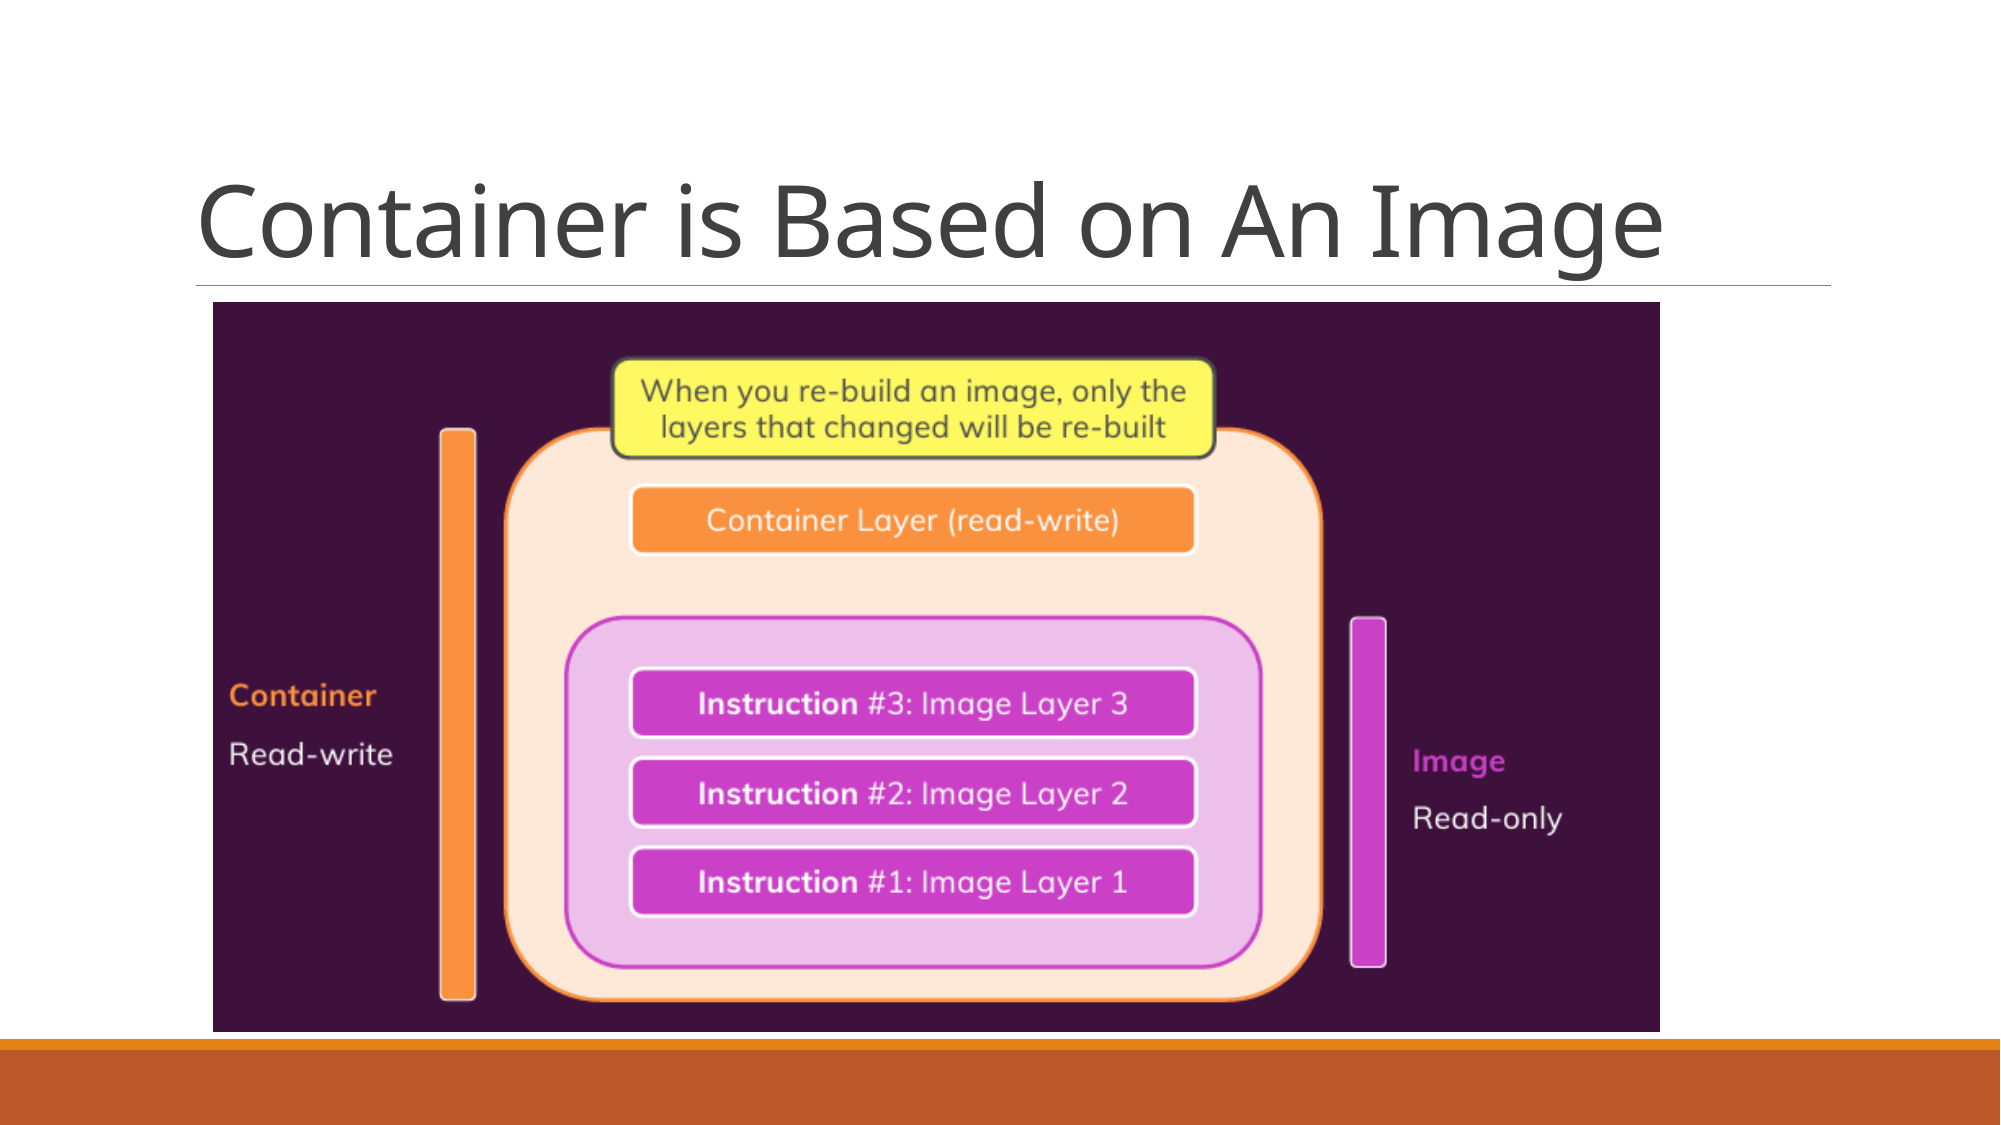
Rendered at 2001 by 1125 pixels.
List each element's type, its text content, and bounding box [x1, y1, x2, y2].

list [212, 302, 1661, 1033]
title Container is Based on An Image [180, 47, 1830, 285]
